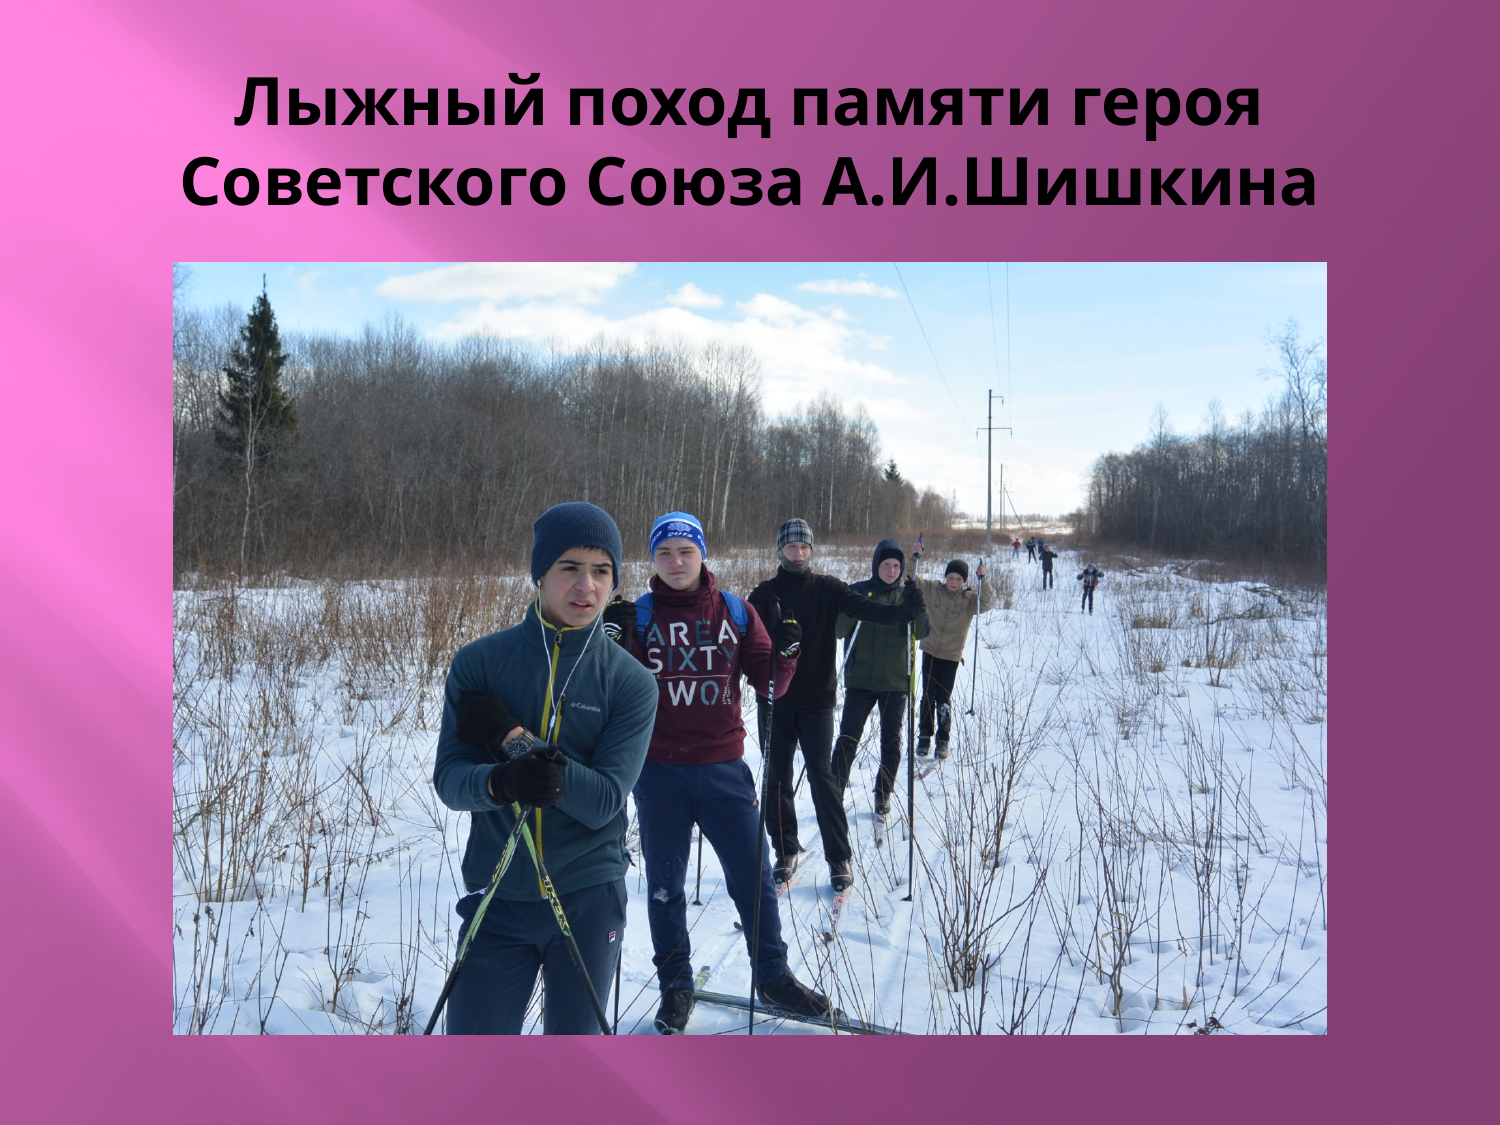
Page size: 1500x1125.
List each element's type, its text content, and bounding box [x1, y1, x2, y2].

title Лыжный поход памяти героя Советского Союза А.И.Шишкина [75, 45, 1425, 233]
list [172, 262, 1328, 1036]
